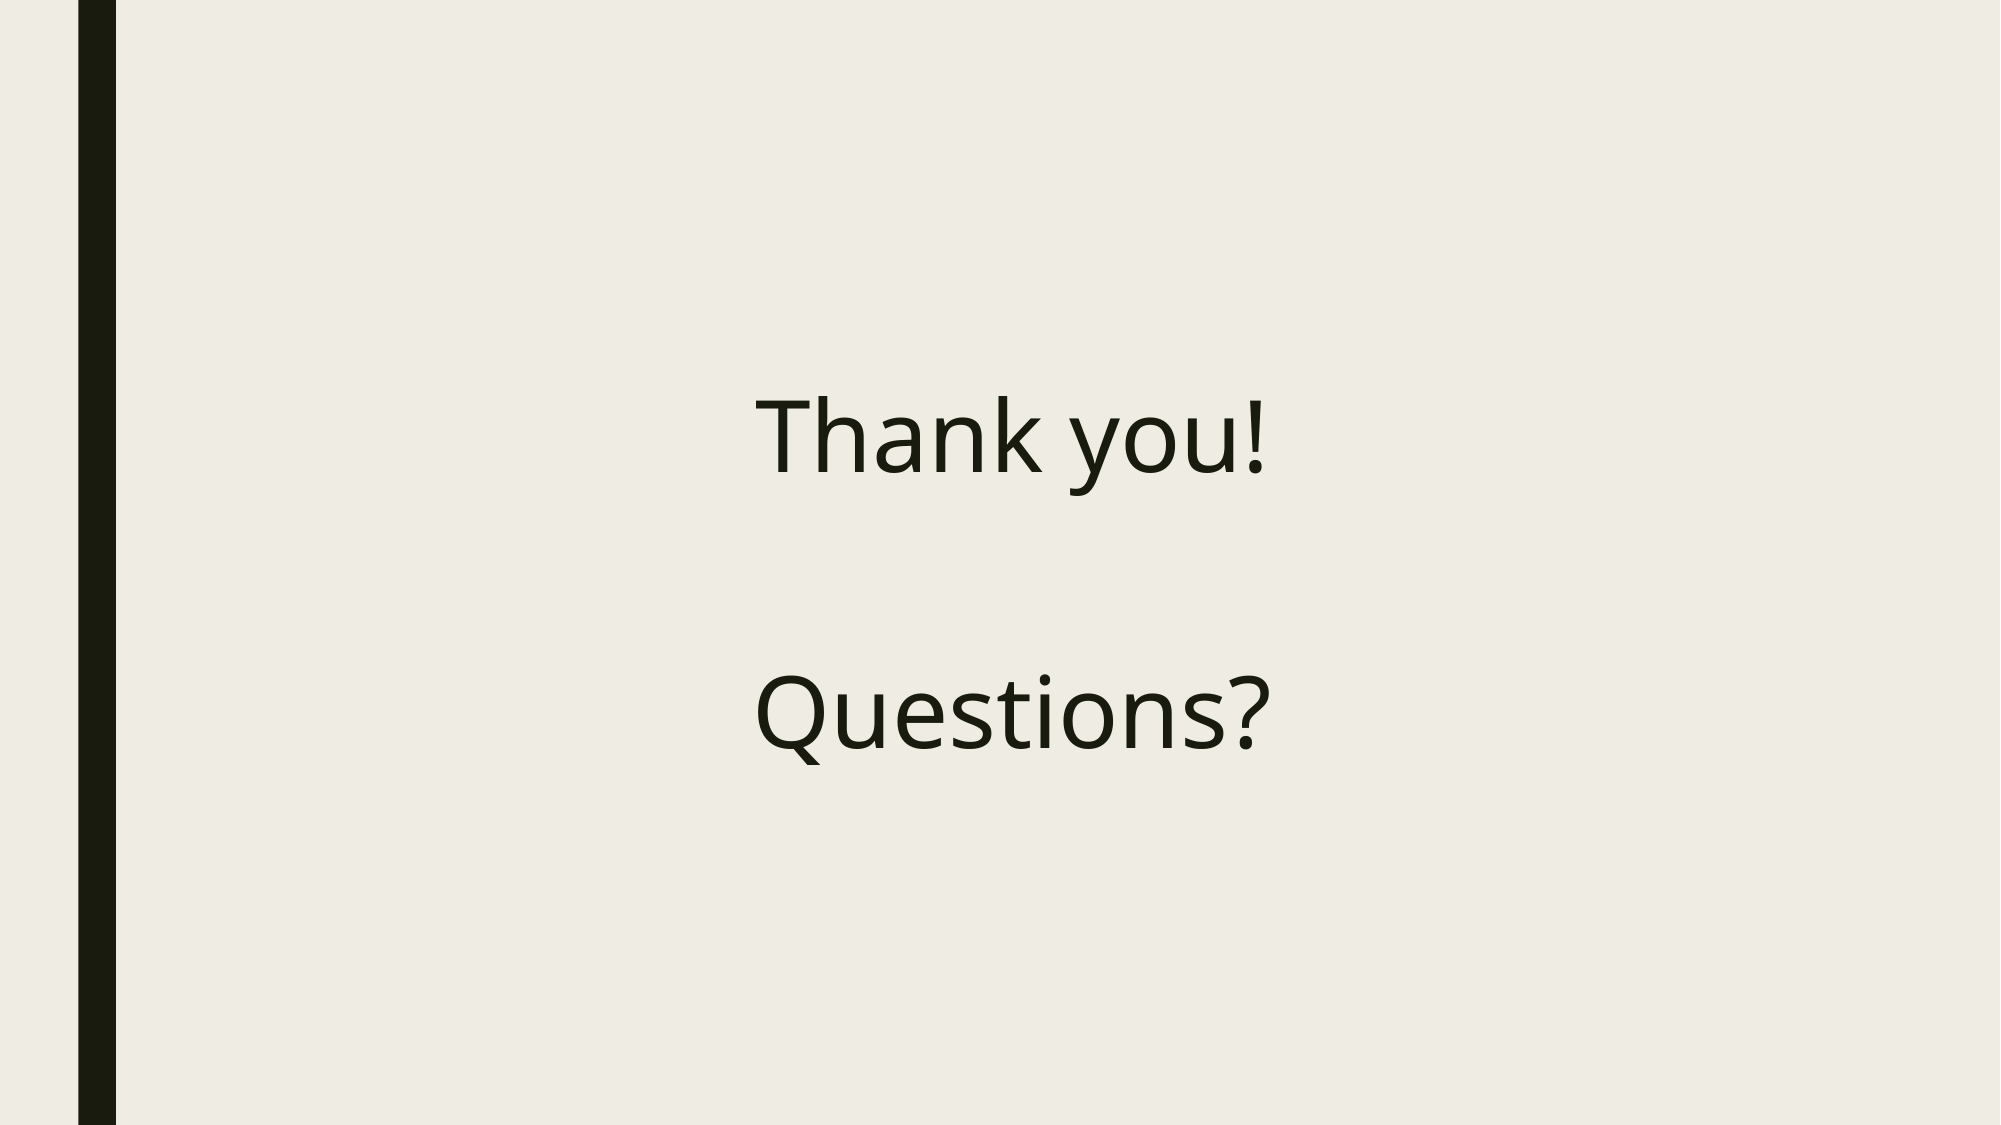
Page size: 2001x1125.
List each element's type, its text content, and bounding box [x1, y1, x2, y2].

list Thank you! Questions? [225, 375, 1800, 963]
